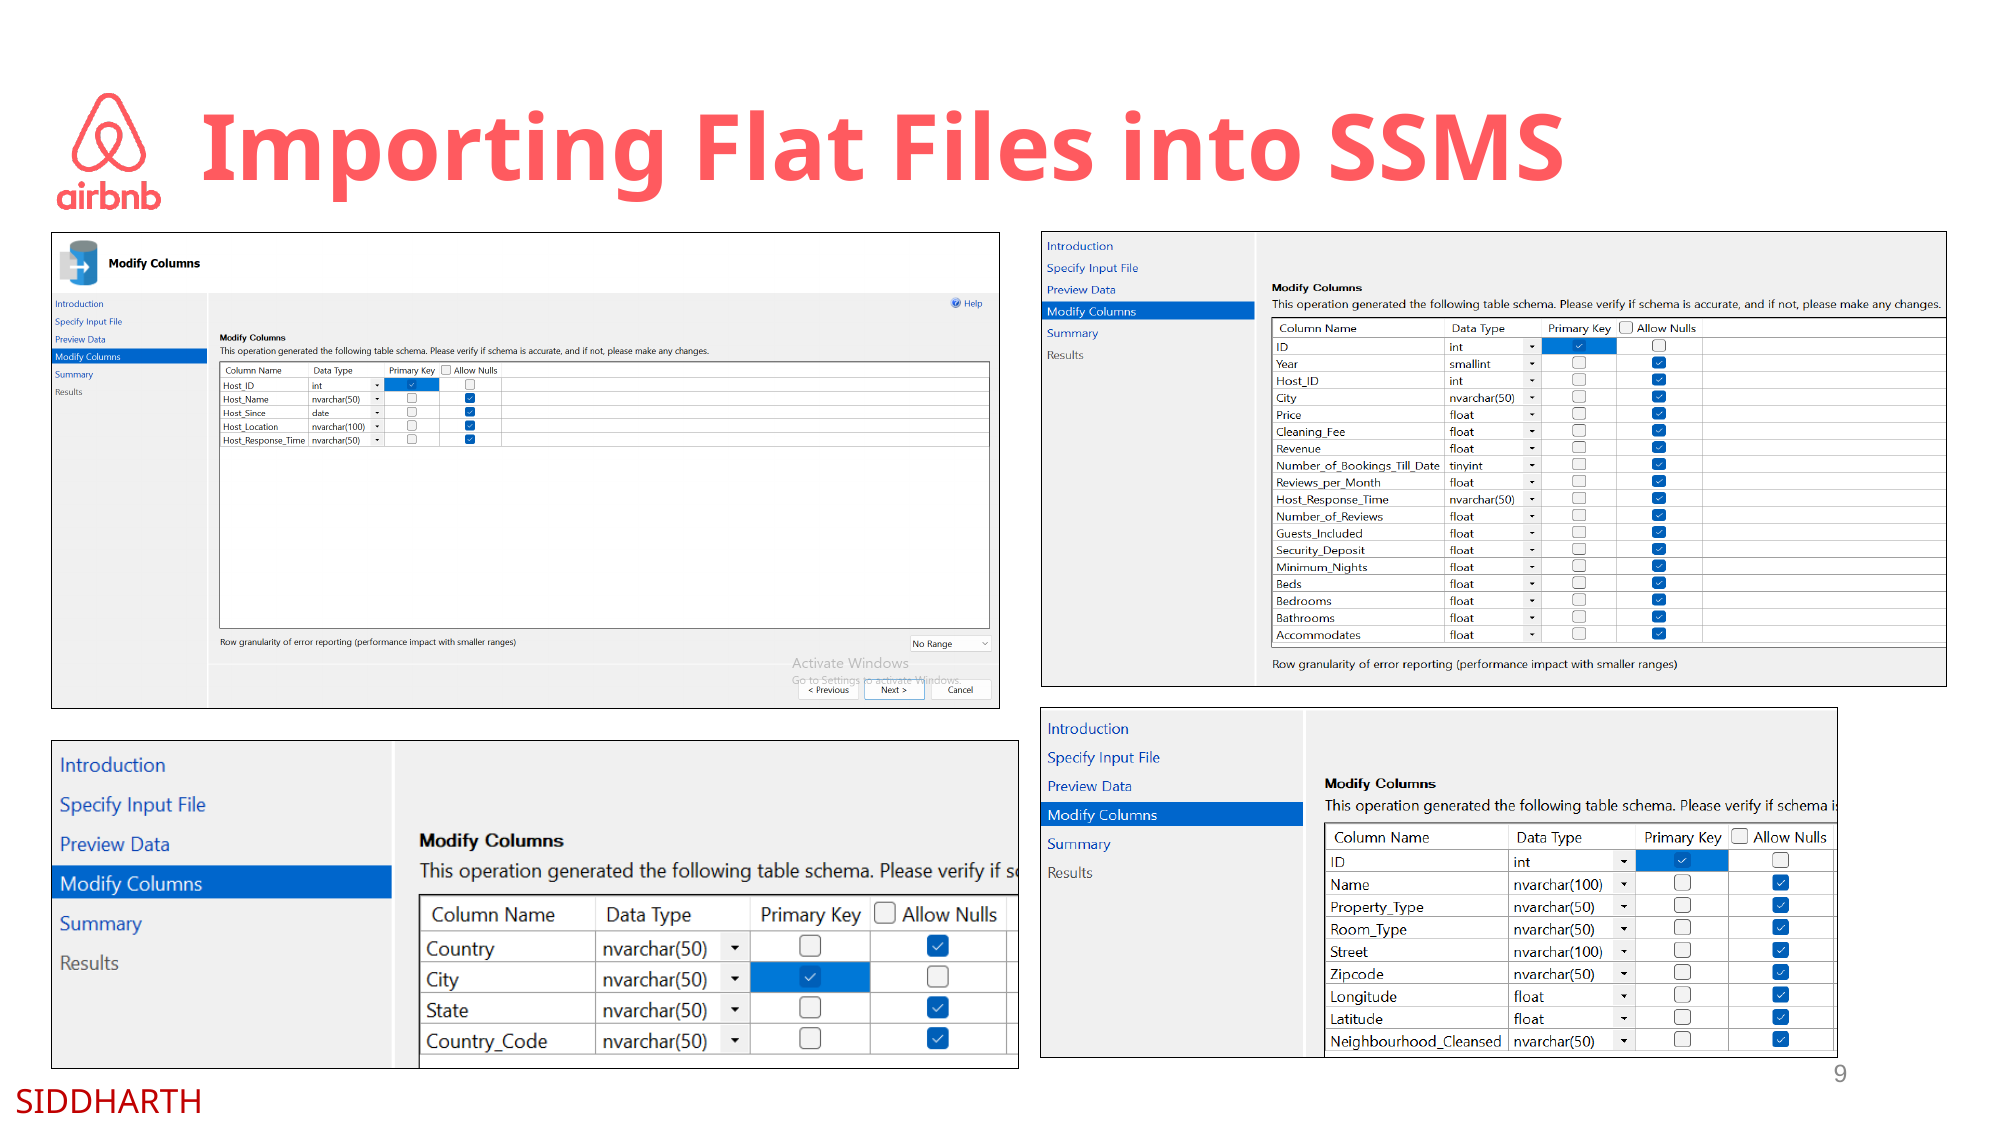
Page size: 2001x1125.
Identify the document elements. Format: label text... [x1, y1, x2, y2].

slide_number 9 [1412, 1042, 1863, 1103]
text_box SIDDHARTH [0, 1072, 373, 1125]
picture [50, 232, 1001, 709]
title Importing Flat Files into SSMS [162, 89, 1838, 213]
picture [1040, 706, 1839, 1058]
picture [50, 739, 1020, 1069]
picture [1041, 231, 1948, 688]
picture [53, 91, 162, 211]
